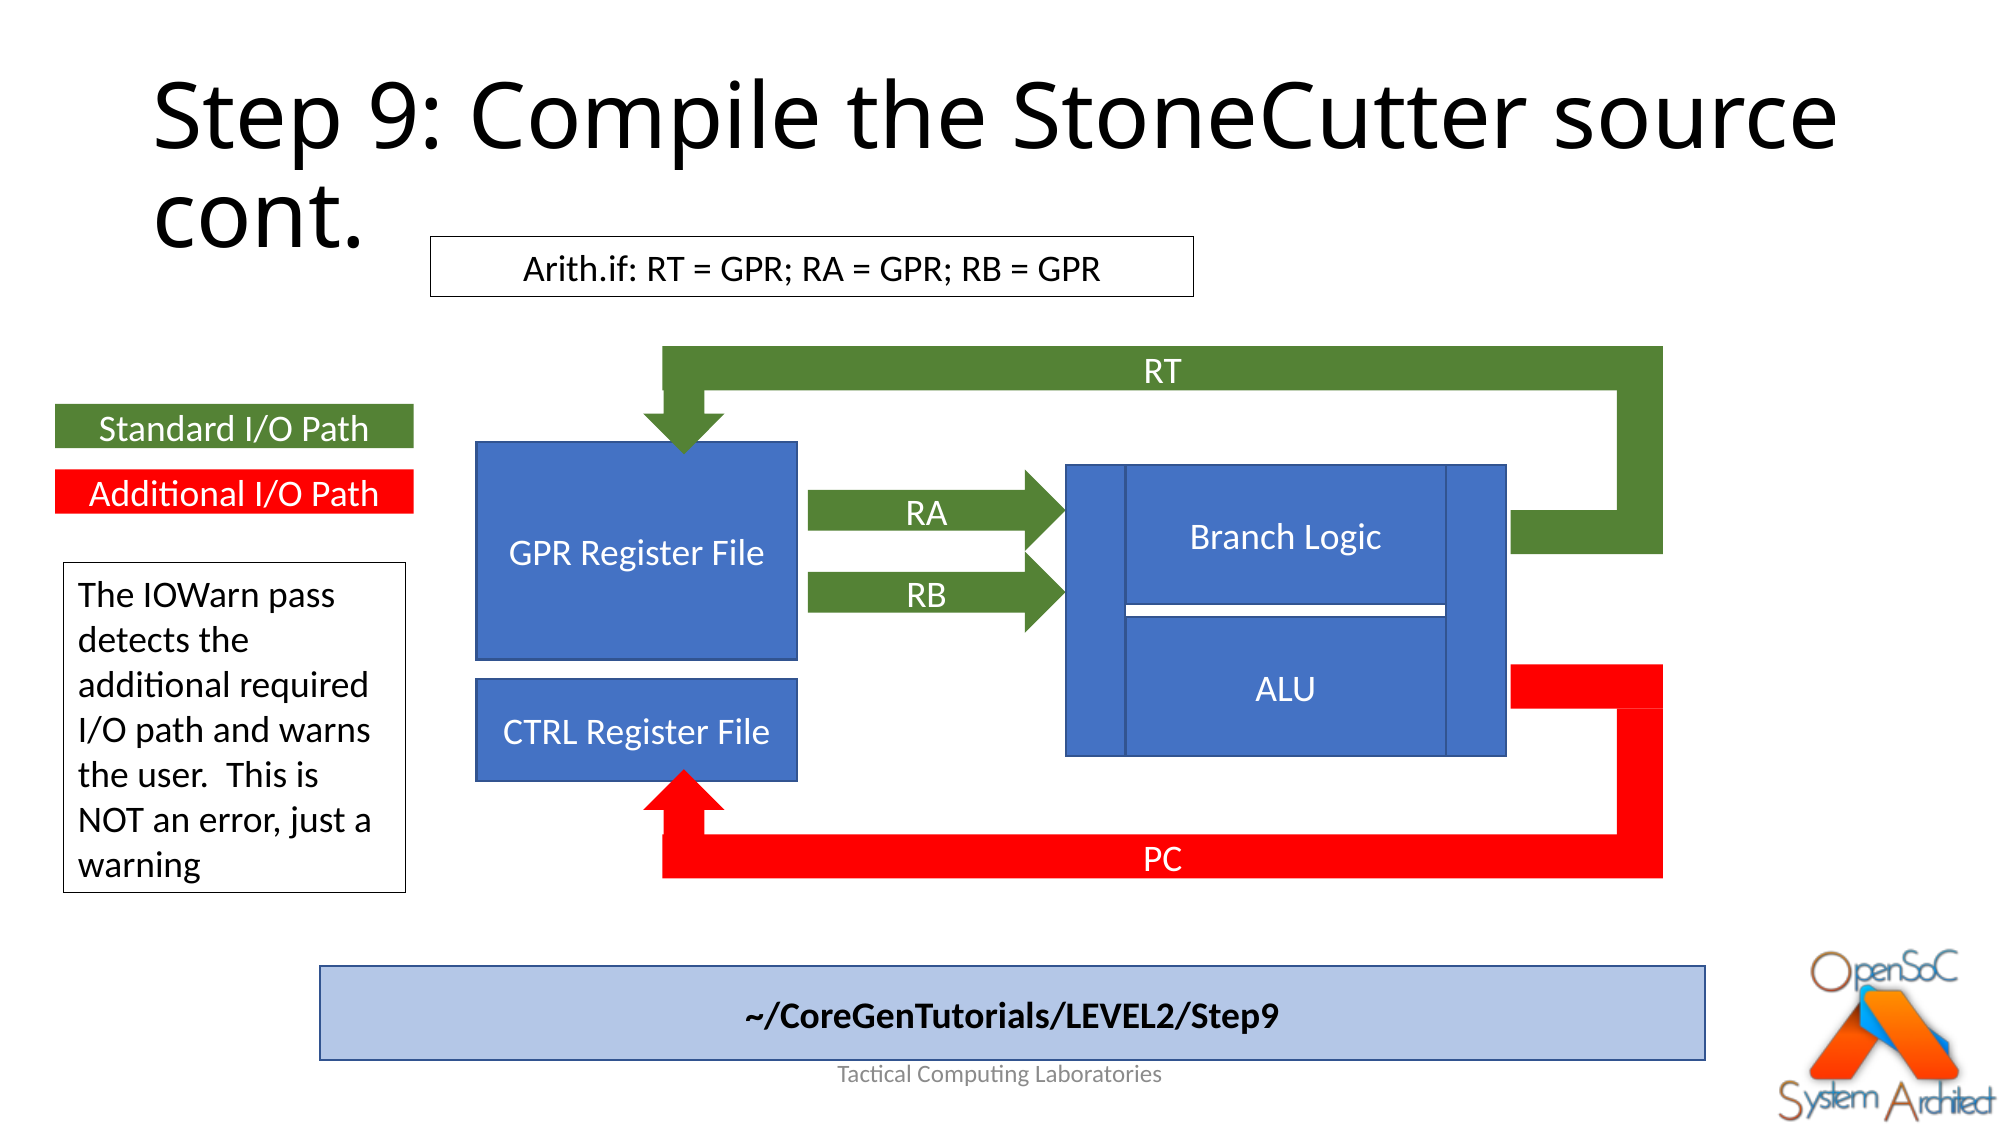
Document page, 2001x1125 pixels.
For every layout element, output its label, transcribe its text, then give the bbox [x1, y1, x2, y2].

title Step 9: Compile the StoneCutter source cont. [137, 59, 1863, 278]
picture [1775, 946, 2000, 1125]
text_box PC [706, 833, 1664, 879]
text_box [1616, 708, 1664, 833]
text_box CTRL Register File [475, 678, 798, 782]
text_box RA [806, 466, 1065, 551]
text_box RB [806, 548, 1065, 636]
text_box [1510, 663, 1664, 710]
text_box [1445, 464, 1507, 757]
text_box [1616, 391, 1664, 515]
text_box [954, 236, 1817, 575]
text_box [1510, 509, 1664, 555]
text_box [640, 345, 728, 456]
text_box RT [706, 345, 1664, 391]
text_box [640, 767, 728, 879]
text_box GPR Register File [475, 441, 798, 661]
text_box [1065, 464, 1126, 757]
footer Tactical Computing Laboratories [662, 1061, 1338, 1103]
text_box ALU [1126, 616, 1445, 757]
text_box Arith.if: RT = GPR; RA = GPR; RB = GPR [430, 236, 1194, 297]
text_box ~/CoreGenTutorials/LEVEL2/Step9 [319, 965, 1706, 1061]
text_box Additional I/O Path [54, 468, 415, 515]
text_box The IOWarn pass detects the additional required I/O path and warns the user. This is NOT an error, just a warning [63, 562, 406, 893]
text_box Standard I/O Path [54, 403, 415, 449]
text_box Branch Logic [1126, 464, 1445, 605]
